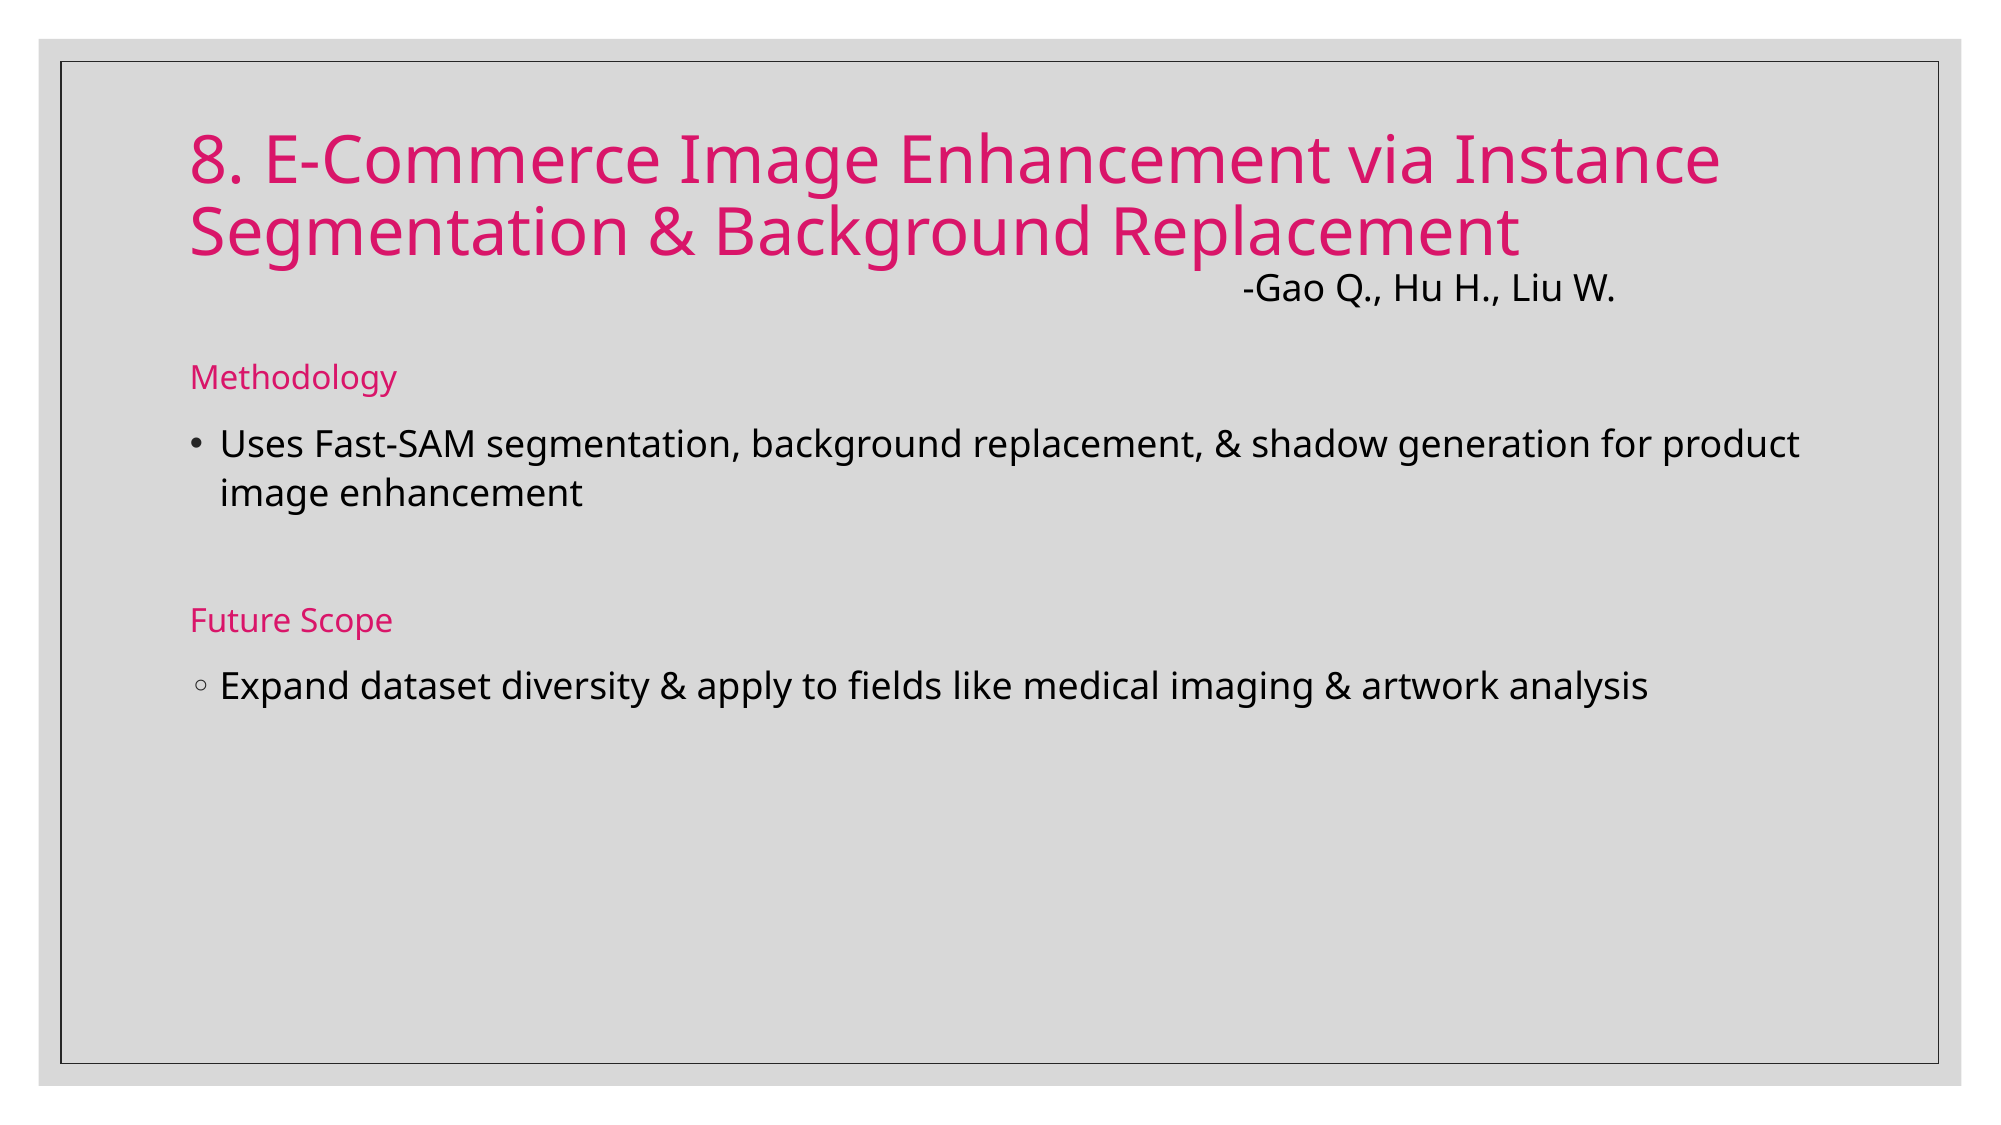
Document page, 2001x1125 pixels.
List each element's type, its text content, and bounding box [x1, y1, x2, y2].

text_box 8. E-Commerce Image Enhancement via Instance Segmentation & Background Replacement -Gao Q., Hu H., Liu W. [174, 105, 1825, 331]
text_box Methodology Uses Fast-SAM segmentation, background replacement, & shadow generation for product image enhancement Future Scope Expand dataset diversity & apply to fields like medical imaging & artwork analysis [174, 345, 1825, 977]
